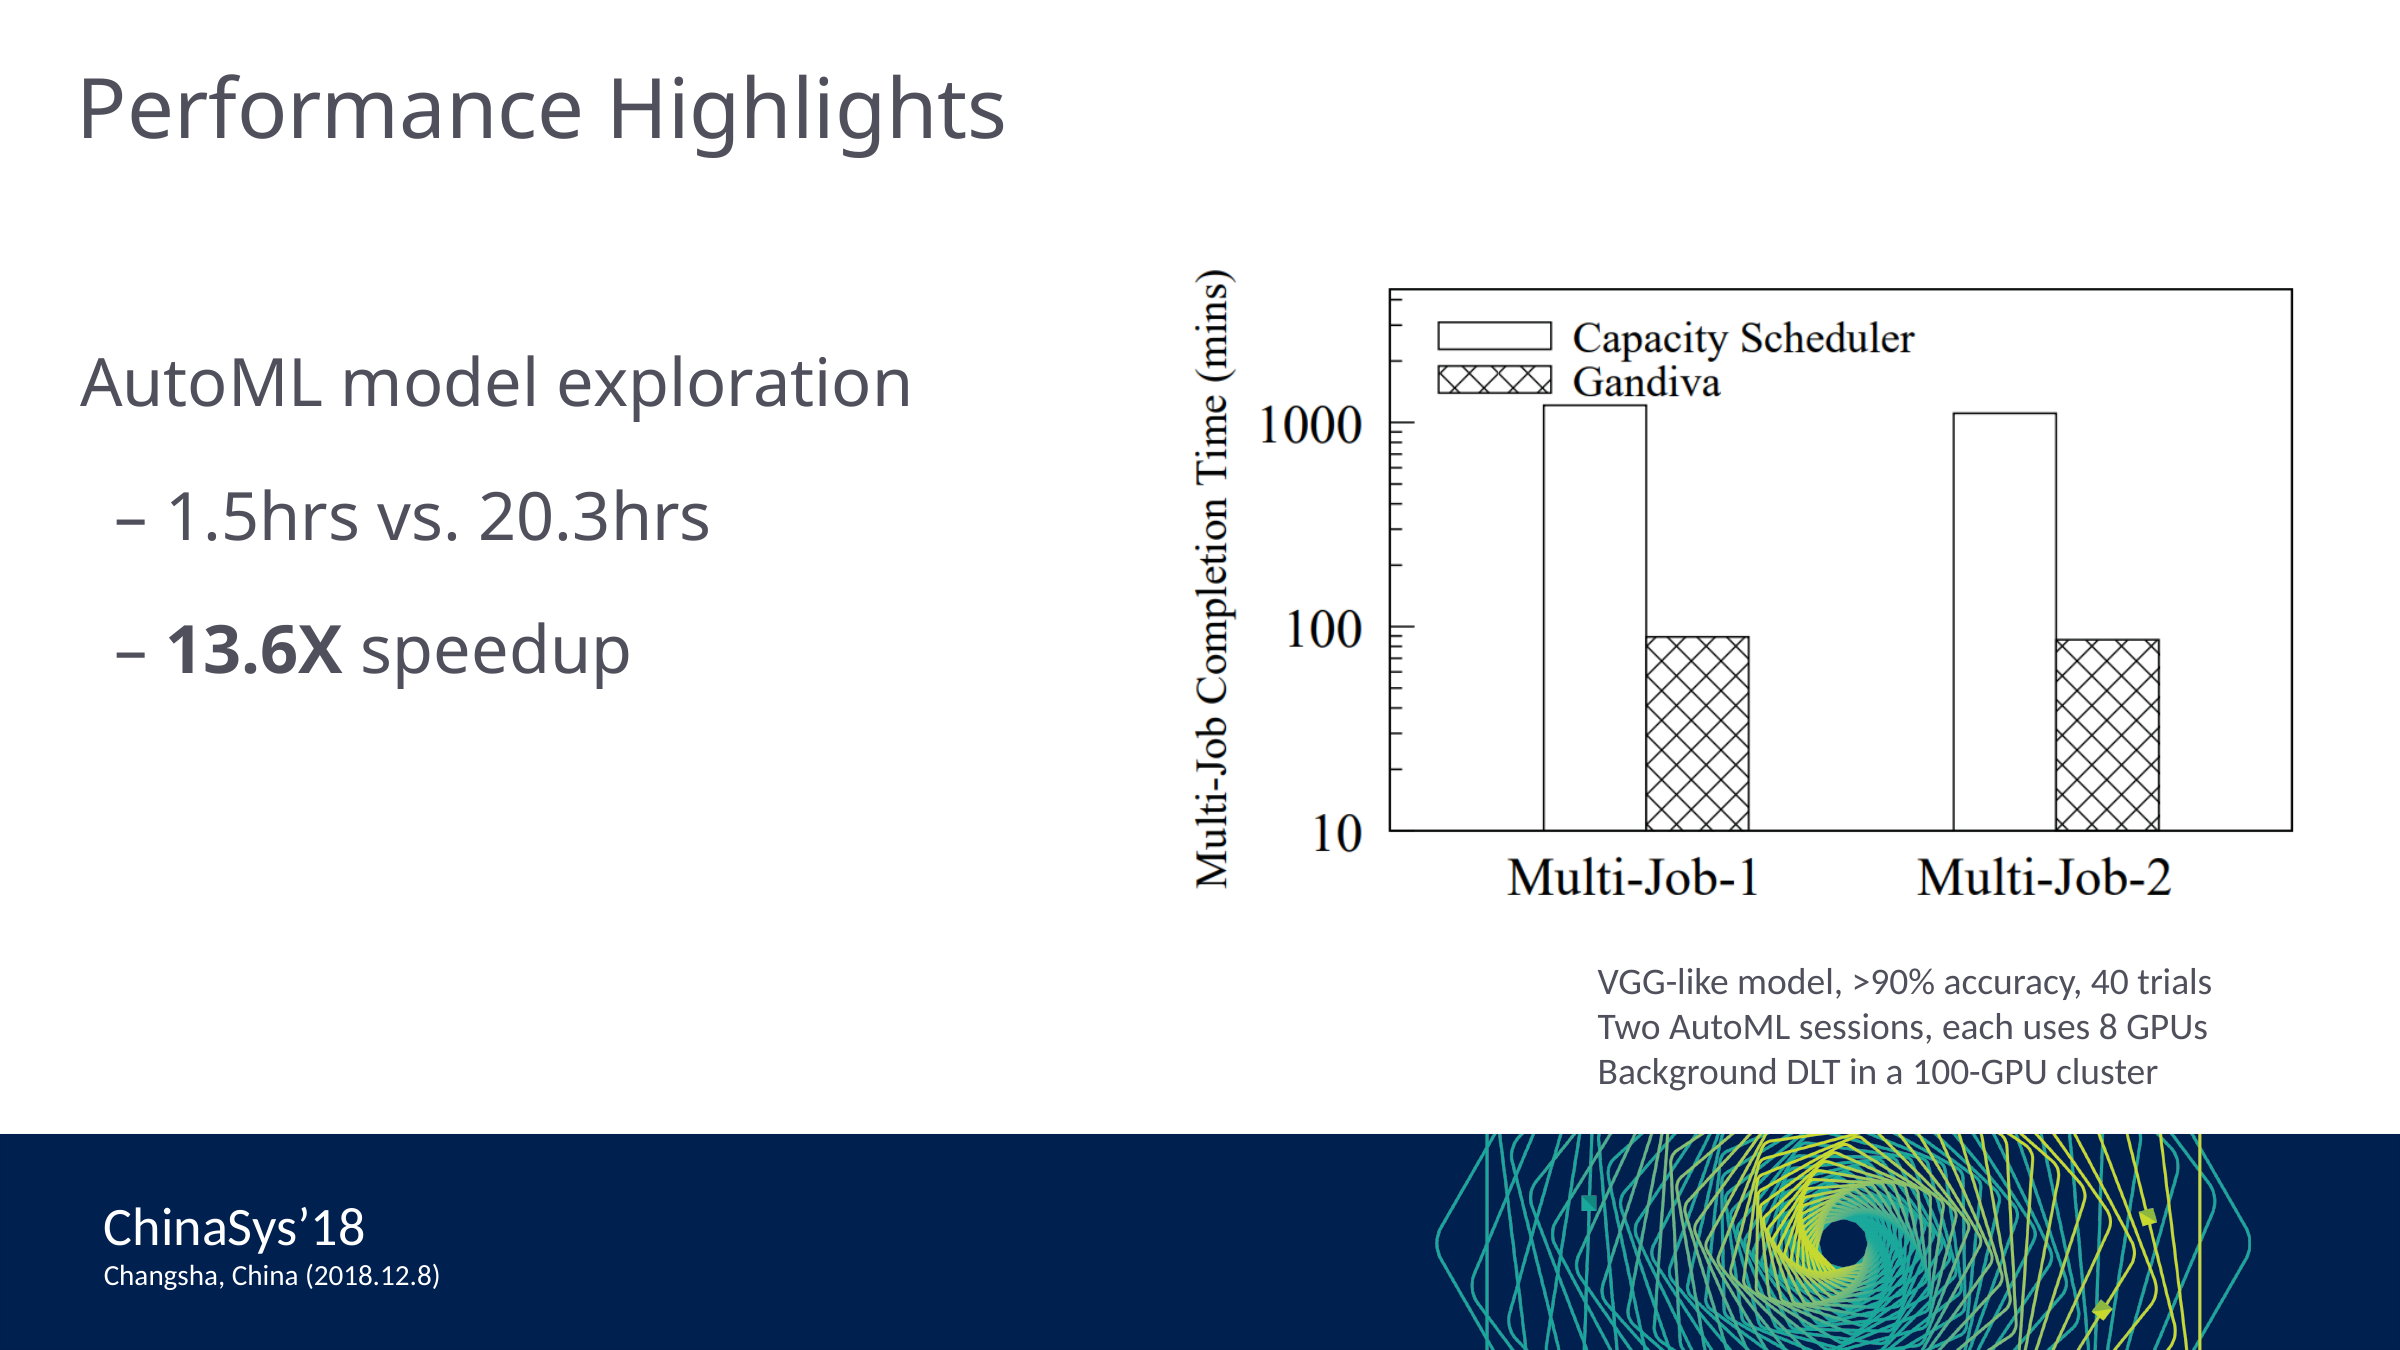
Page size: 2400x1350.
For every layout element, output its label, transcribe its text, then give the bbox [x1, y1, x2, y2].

picture [1149, 249, 2311, 953]
picture [1436, 1134, 2251, 1350]
title Performance Highlights [55, 45, 2333, 192]
text_box VGG-like model, >90% accuracy, 40 trials Two AutoML sessions, each uses 8 GPUs Background DLT in a 100-GPU cluster [1583, 962, 2228, 1150]
list AutoML model exploration – 1.5hrs vs. 20.3hrs – 13.6X speedup [58, 289, 1028, 1123]
